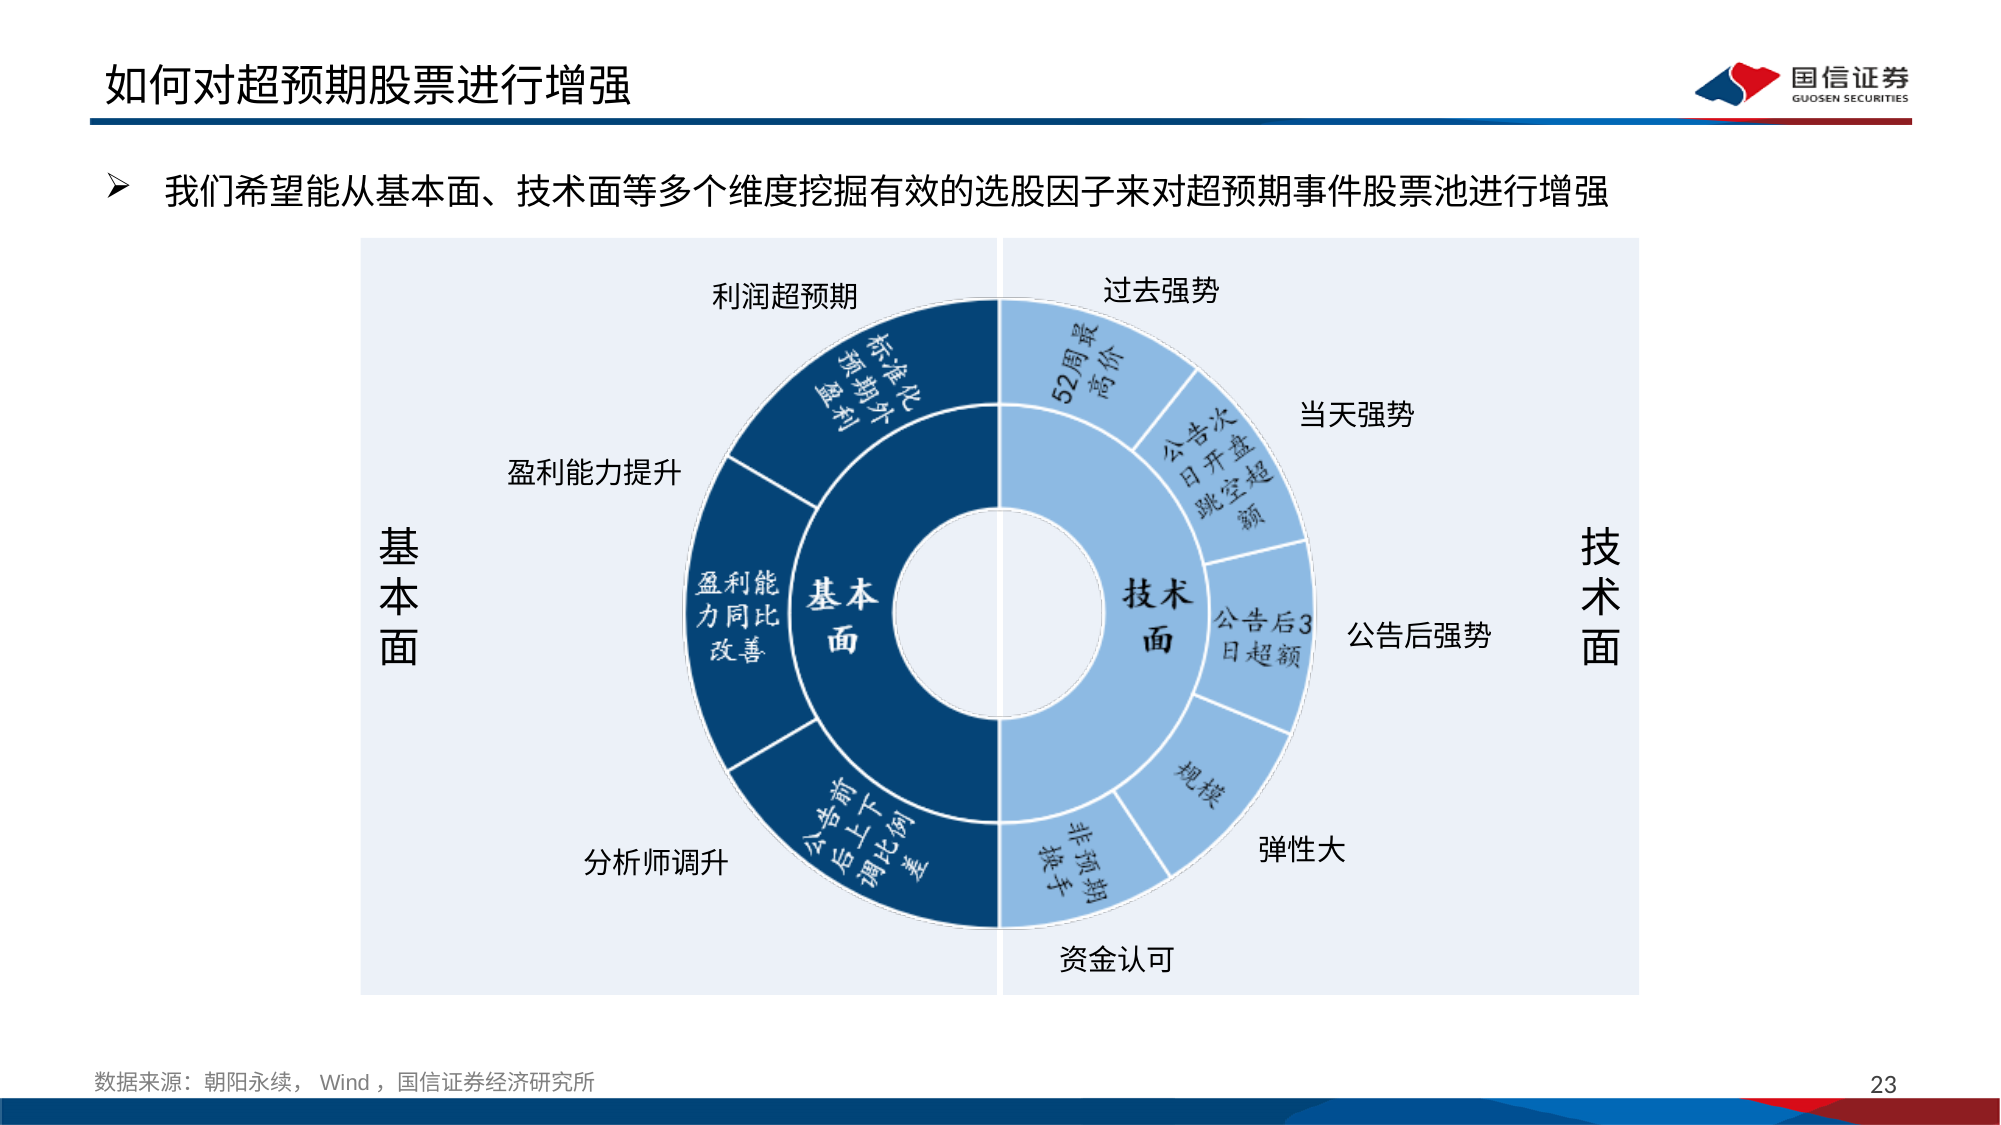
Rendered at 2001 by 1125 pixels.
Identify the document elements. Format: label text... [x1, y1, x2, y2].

list 我们希望能从基本面、技术面等多个维度挖掘有效的选股因子来对超预期事件股票池进行增强 [89, 140, 1913, 1038]
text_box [360, 237, 1640, 996]
picture [1705, 56, 1913, 112]
picture [0, 1096, 2000, 1125]
title 如何对超预期股票进行增强 [89, 49, 1705, 117]
slide_number 23 [1808, 1052, 1913, 1113]
picture [89, 118, 1913, 125]
